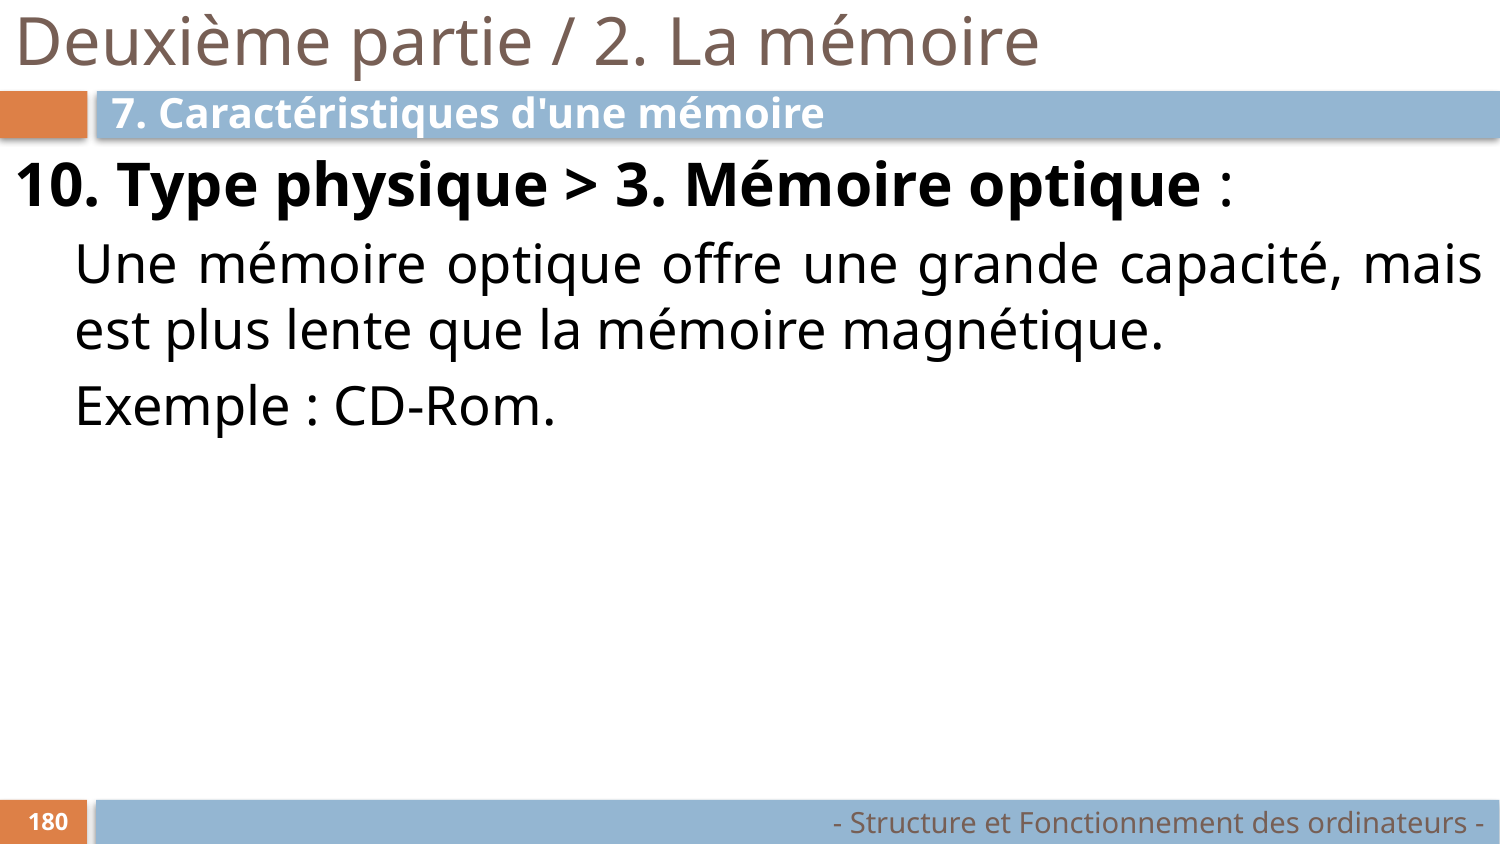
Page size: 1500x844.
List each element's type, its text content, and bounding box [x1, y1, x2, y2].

list 10. Type physique > 3. Mémoire optique : Une mémoire optique offre une grande capacité, mais est plus lente que la mémoire magnétique. Exemple : CD-Rom. [0, 138, 1500, 800]
title Deuxième partie / 2. La mémoire [0, 0, 1500, 80]
footer - Structure et Fonctionnement des ordinateurs - [112, 800, 1500, 844]
text_box 7. Caractéristiques d'une mémoire [96, 91, 1500, 133]
